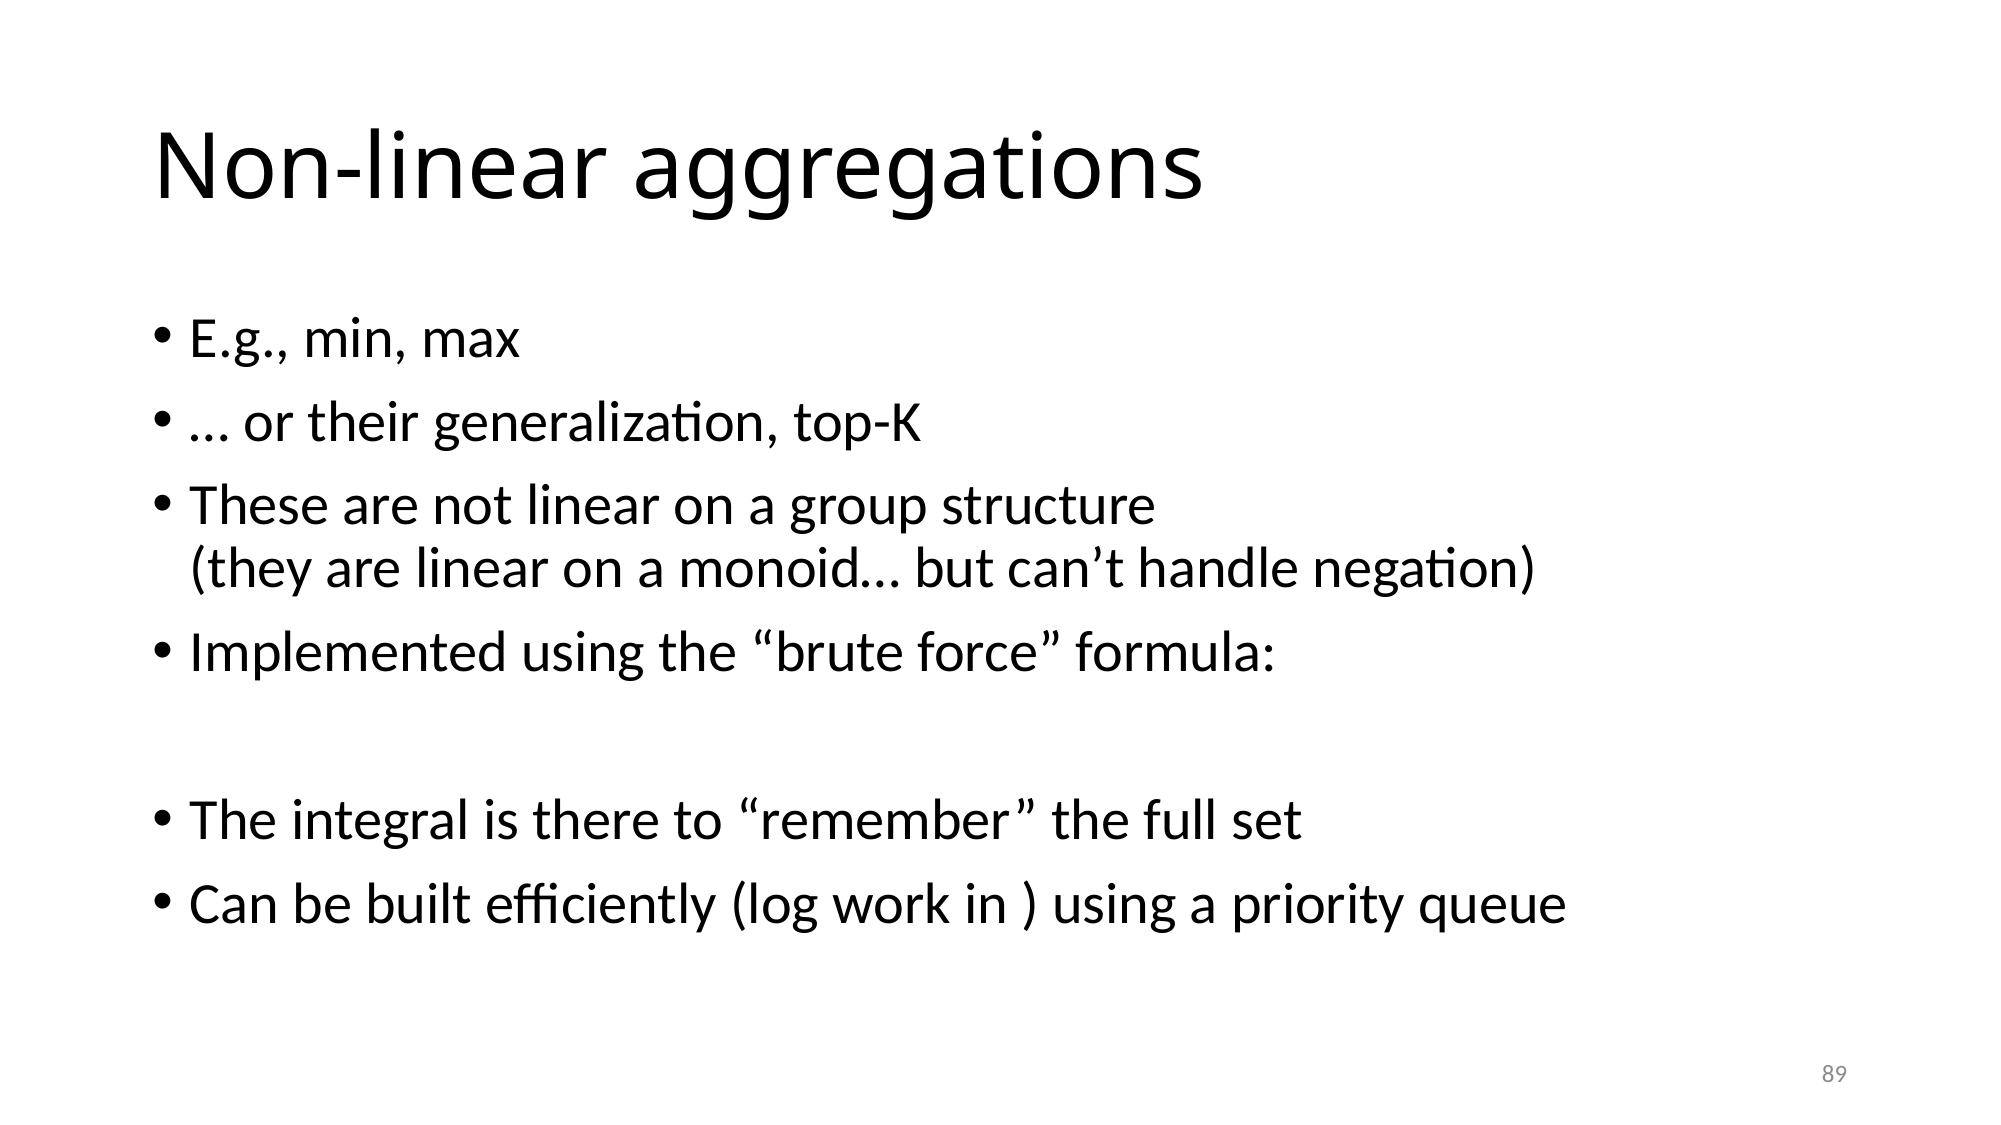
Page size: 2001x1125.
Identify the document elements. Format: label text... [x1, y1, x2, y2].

slide_number 89 [1798, 1042, 1863, 1103]
title Non-linear aggregations [137, 59, 1863, 278]
